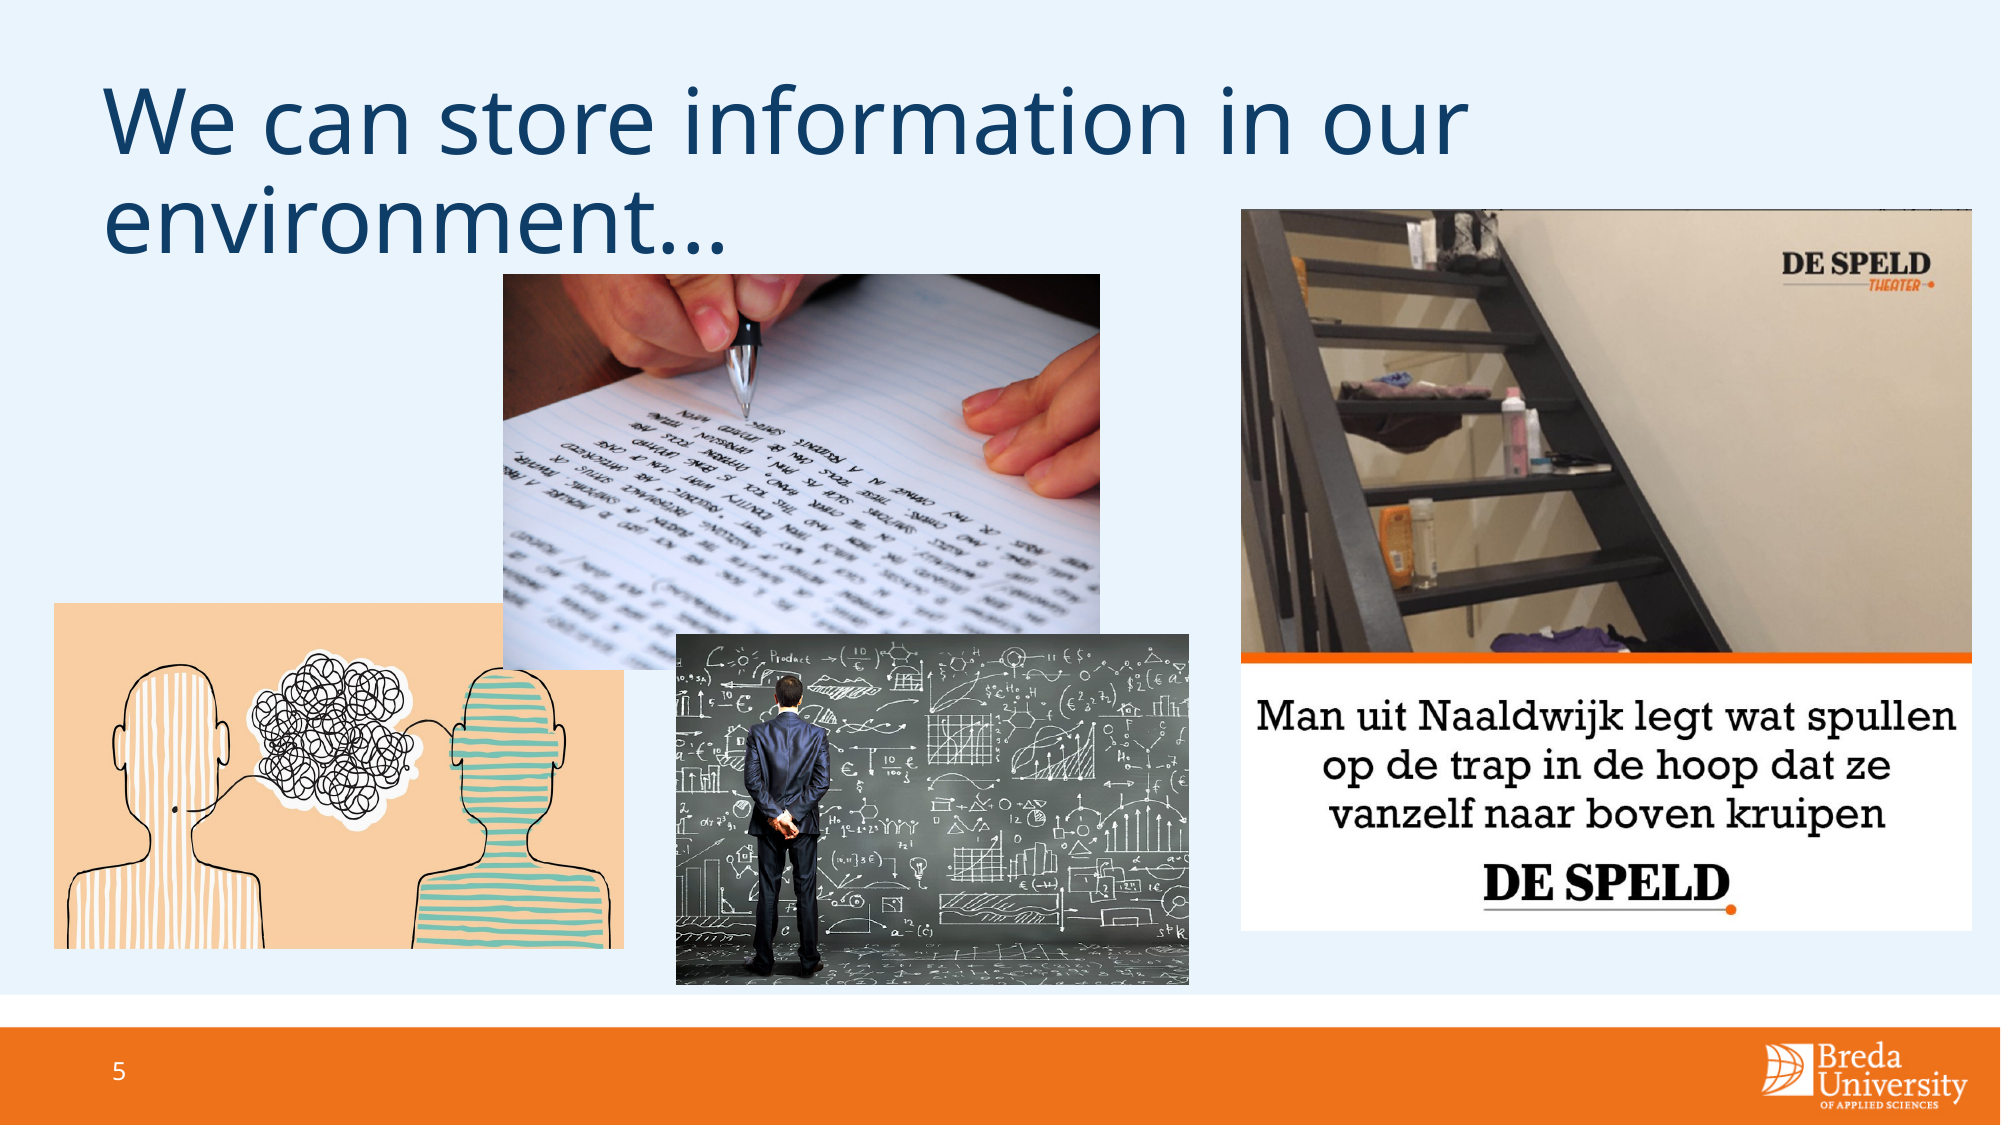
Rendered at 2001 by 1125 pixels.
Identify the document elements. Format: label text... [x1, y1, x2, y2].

picture [0, 0, 2001, 1125]
title We can store information in our environment... [88, 67, 1917, 210]
slide_number 5 [97, 1042, 198, 1103]
